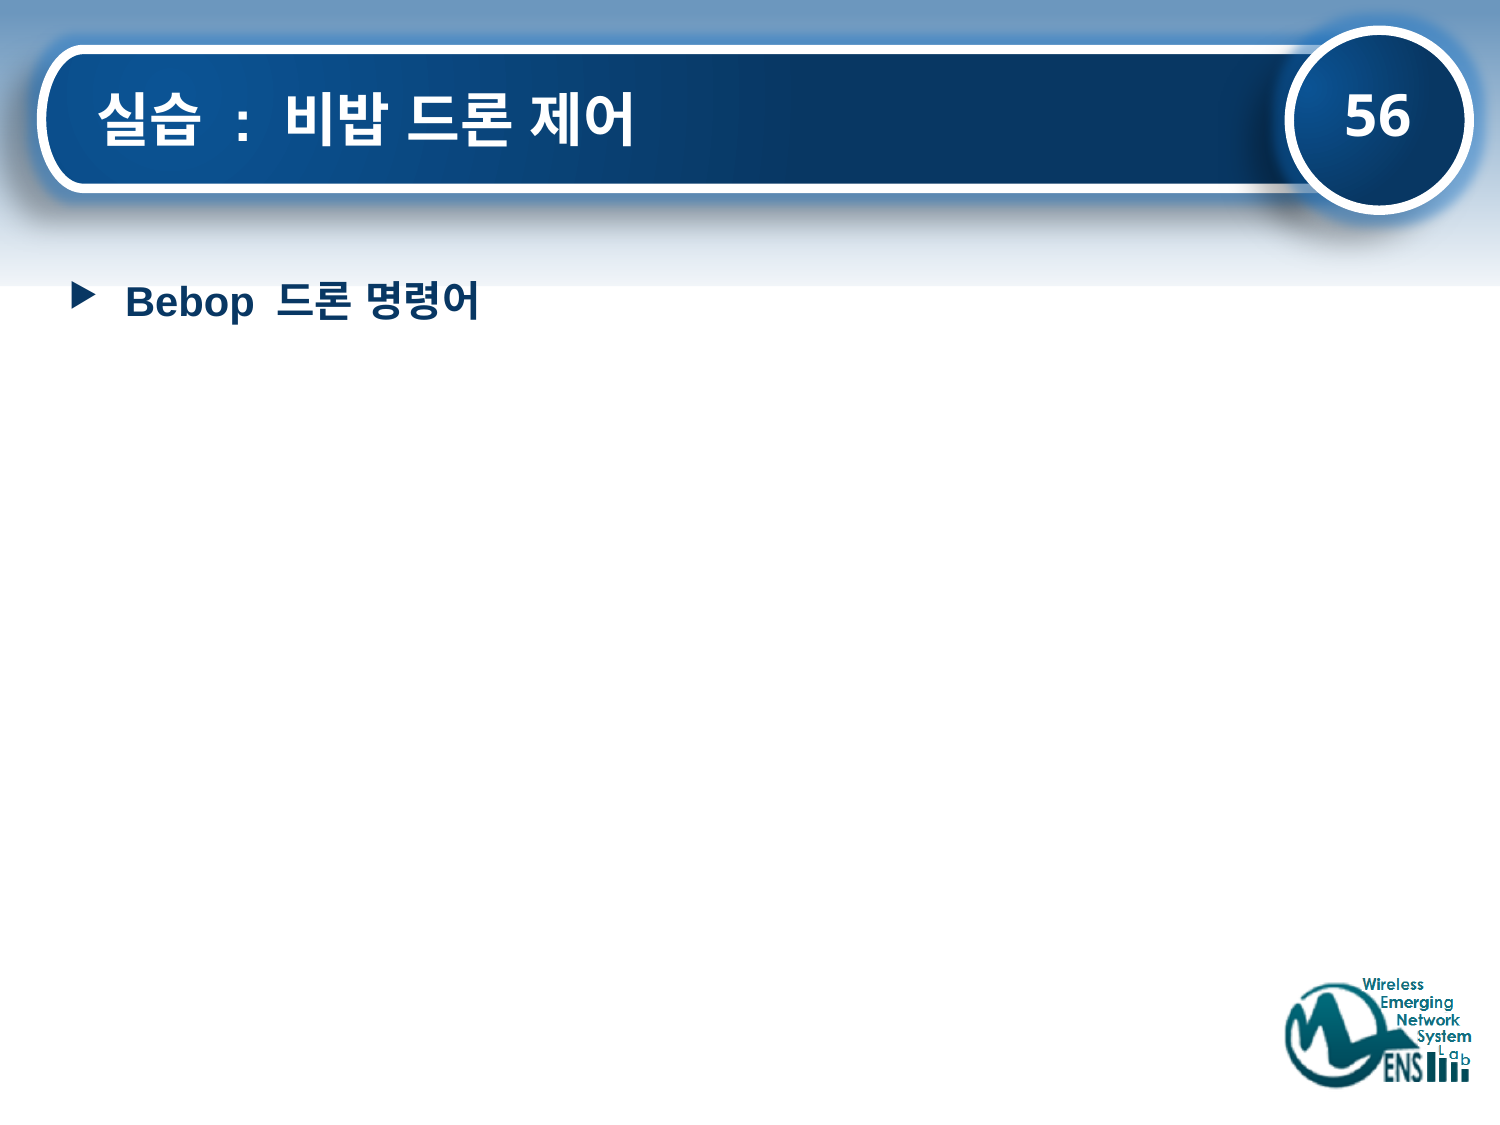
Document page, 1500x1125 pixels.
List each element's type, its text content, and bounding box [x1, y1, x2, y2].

picture [1280, 970, 1478, 1092]
title 실습 : 비밥 드론 제어 [81, 54, 1249, 182]
list Bebop 드론 명령어 [53, 257, 1448, 1028]
slide_number 56 [1297, 30, 1460, 205]
